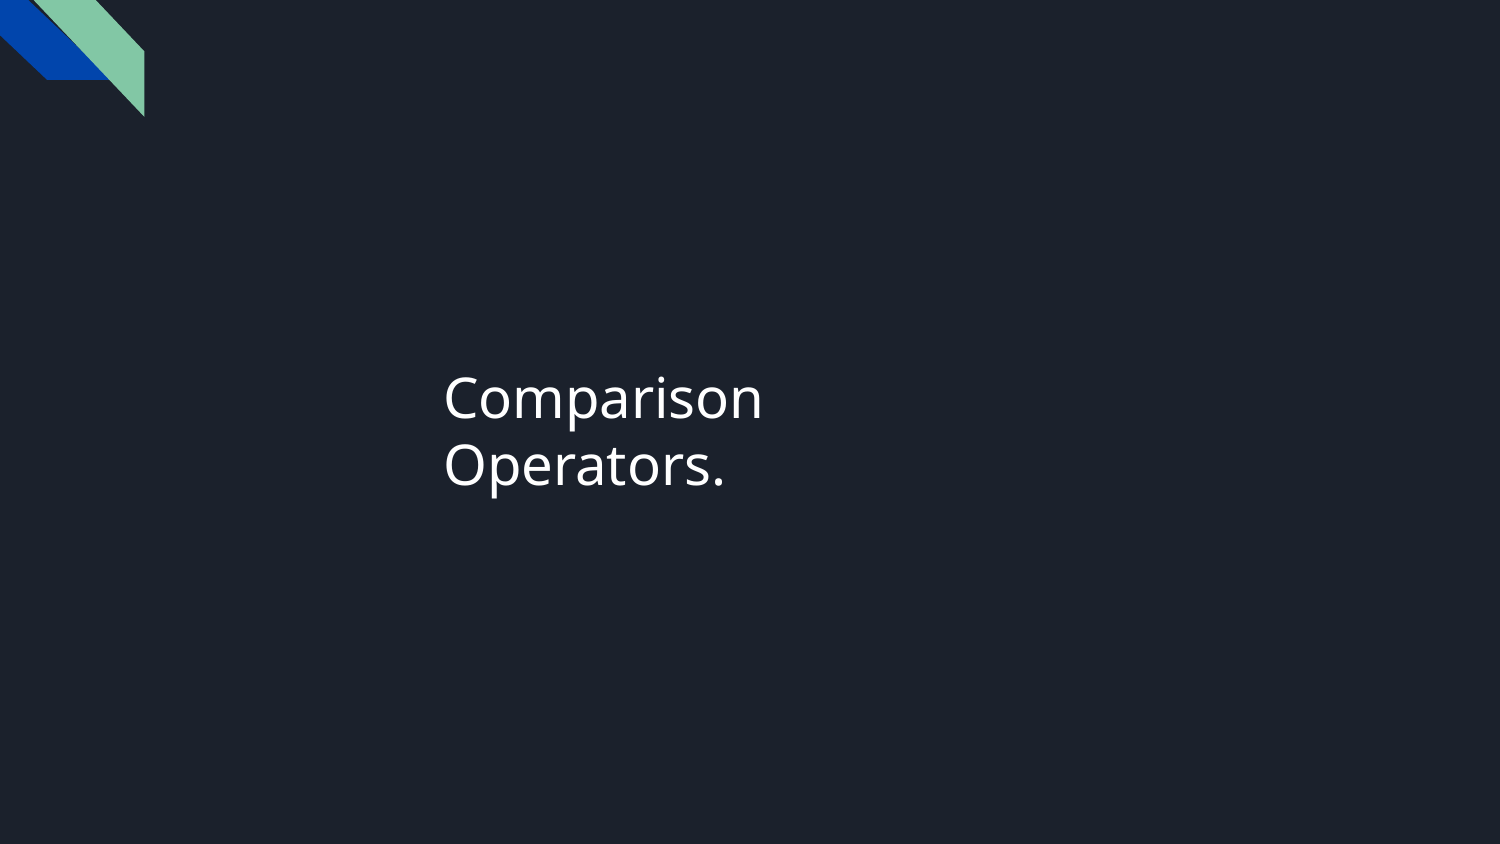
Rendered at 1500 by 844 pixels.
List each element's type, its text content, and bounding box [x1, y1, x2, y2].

title Comparison Operators. [428, 346, 1051, 497]
